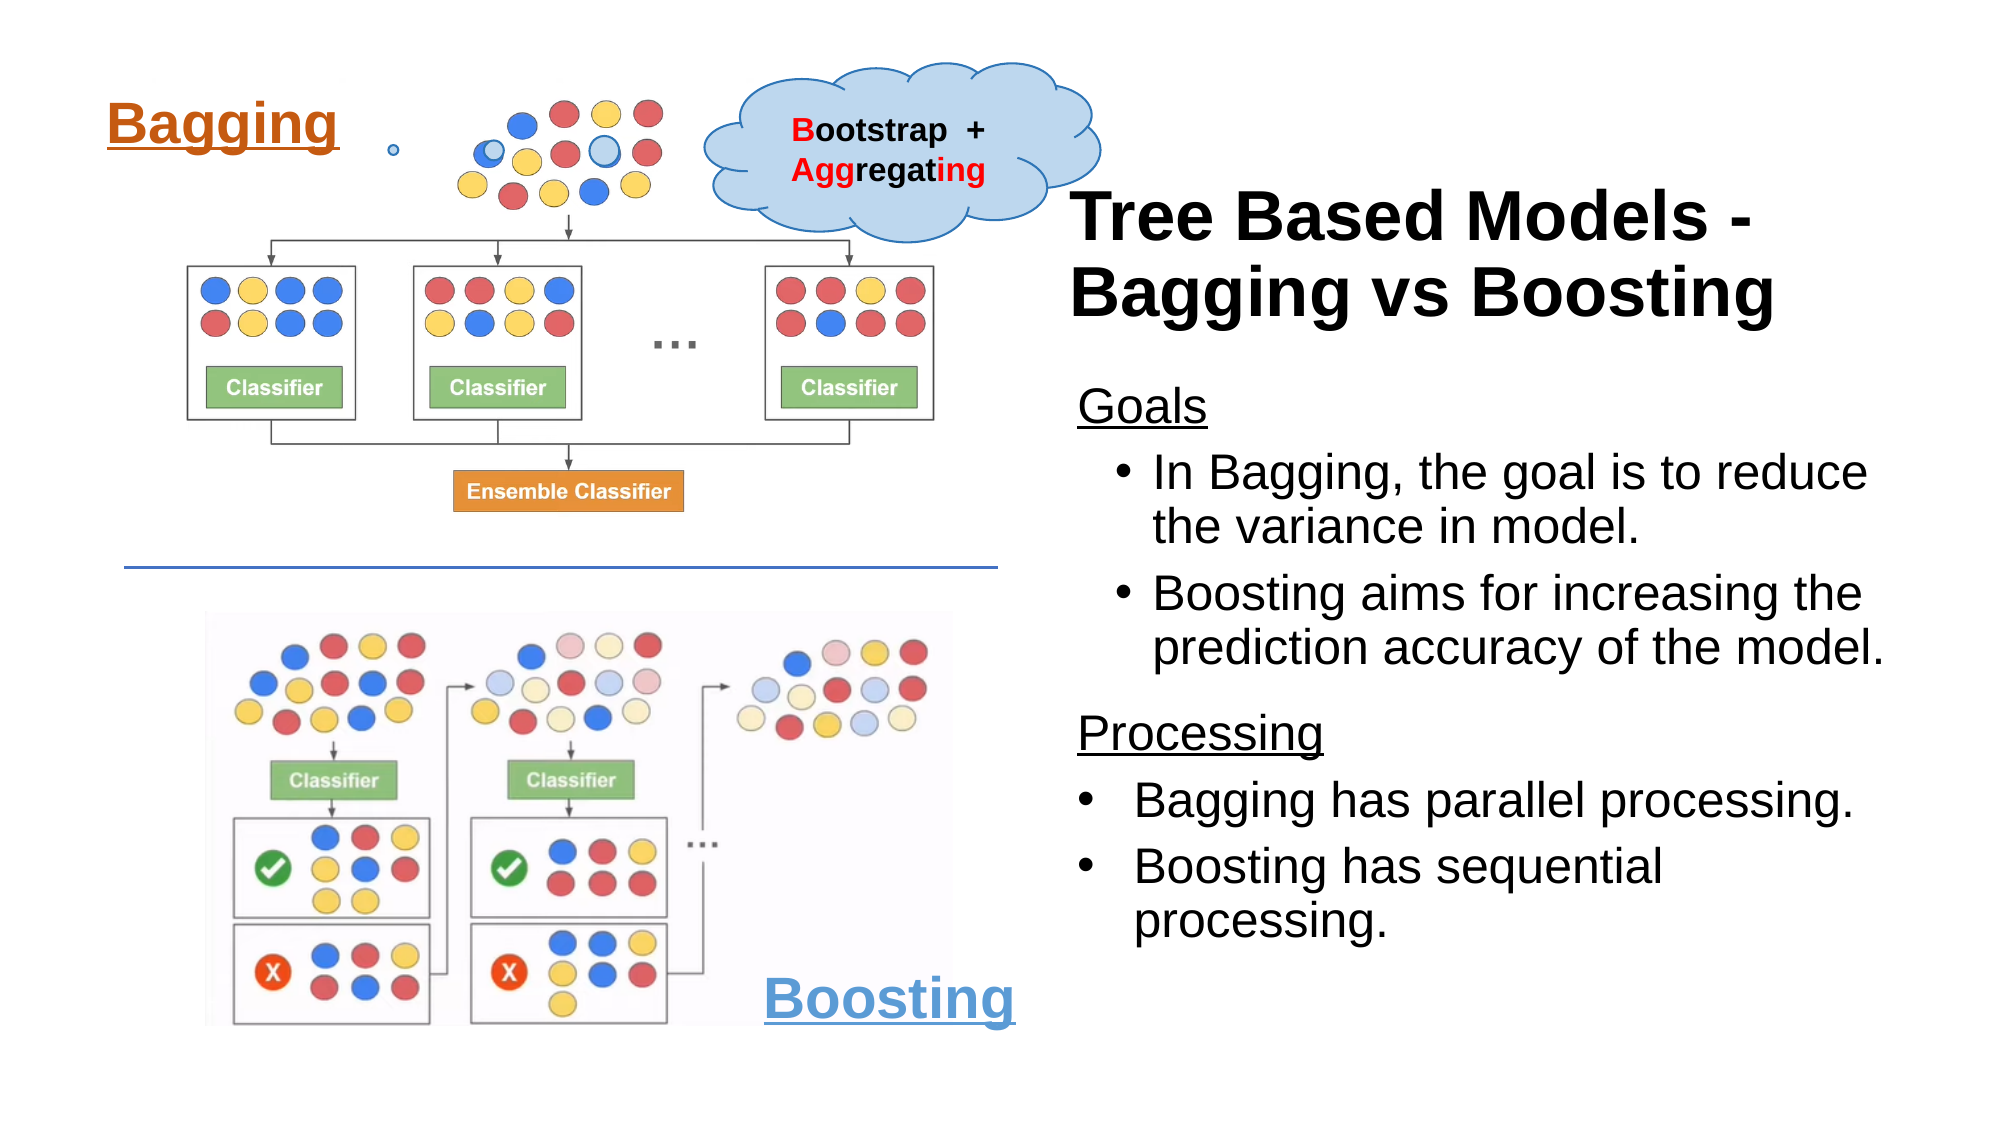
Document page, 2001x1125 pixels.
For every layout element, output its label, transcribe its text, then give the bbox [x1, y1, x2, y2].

title Tree Based Models - Bagging vs Boosting [1054, 153, 1848, 358]
picture [205, 611, 953, 1026]
text_box Boosting [745, 952, 1035, 1038]
text_box Goals In Bagging, the goal is to reduce the variance in model. Boosting aims for increasing the prediction accuracy of the model. [1062, 372, 1922, 701]
text_box Bootstrap + Aggregating [838, 62, 1102, 231]
text_box Bagging [78, 78, 152, 163]
text_box Processing Bagging has parallel processing. Boosting has sequential processing. [1062, 700, 1880, 956]
picture [152, 78, 953, 529]
